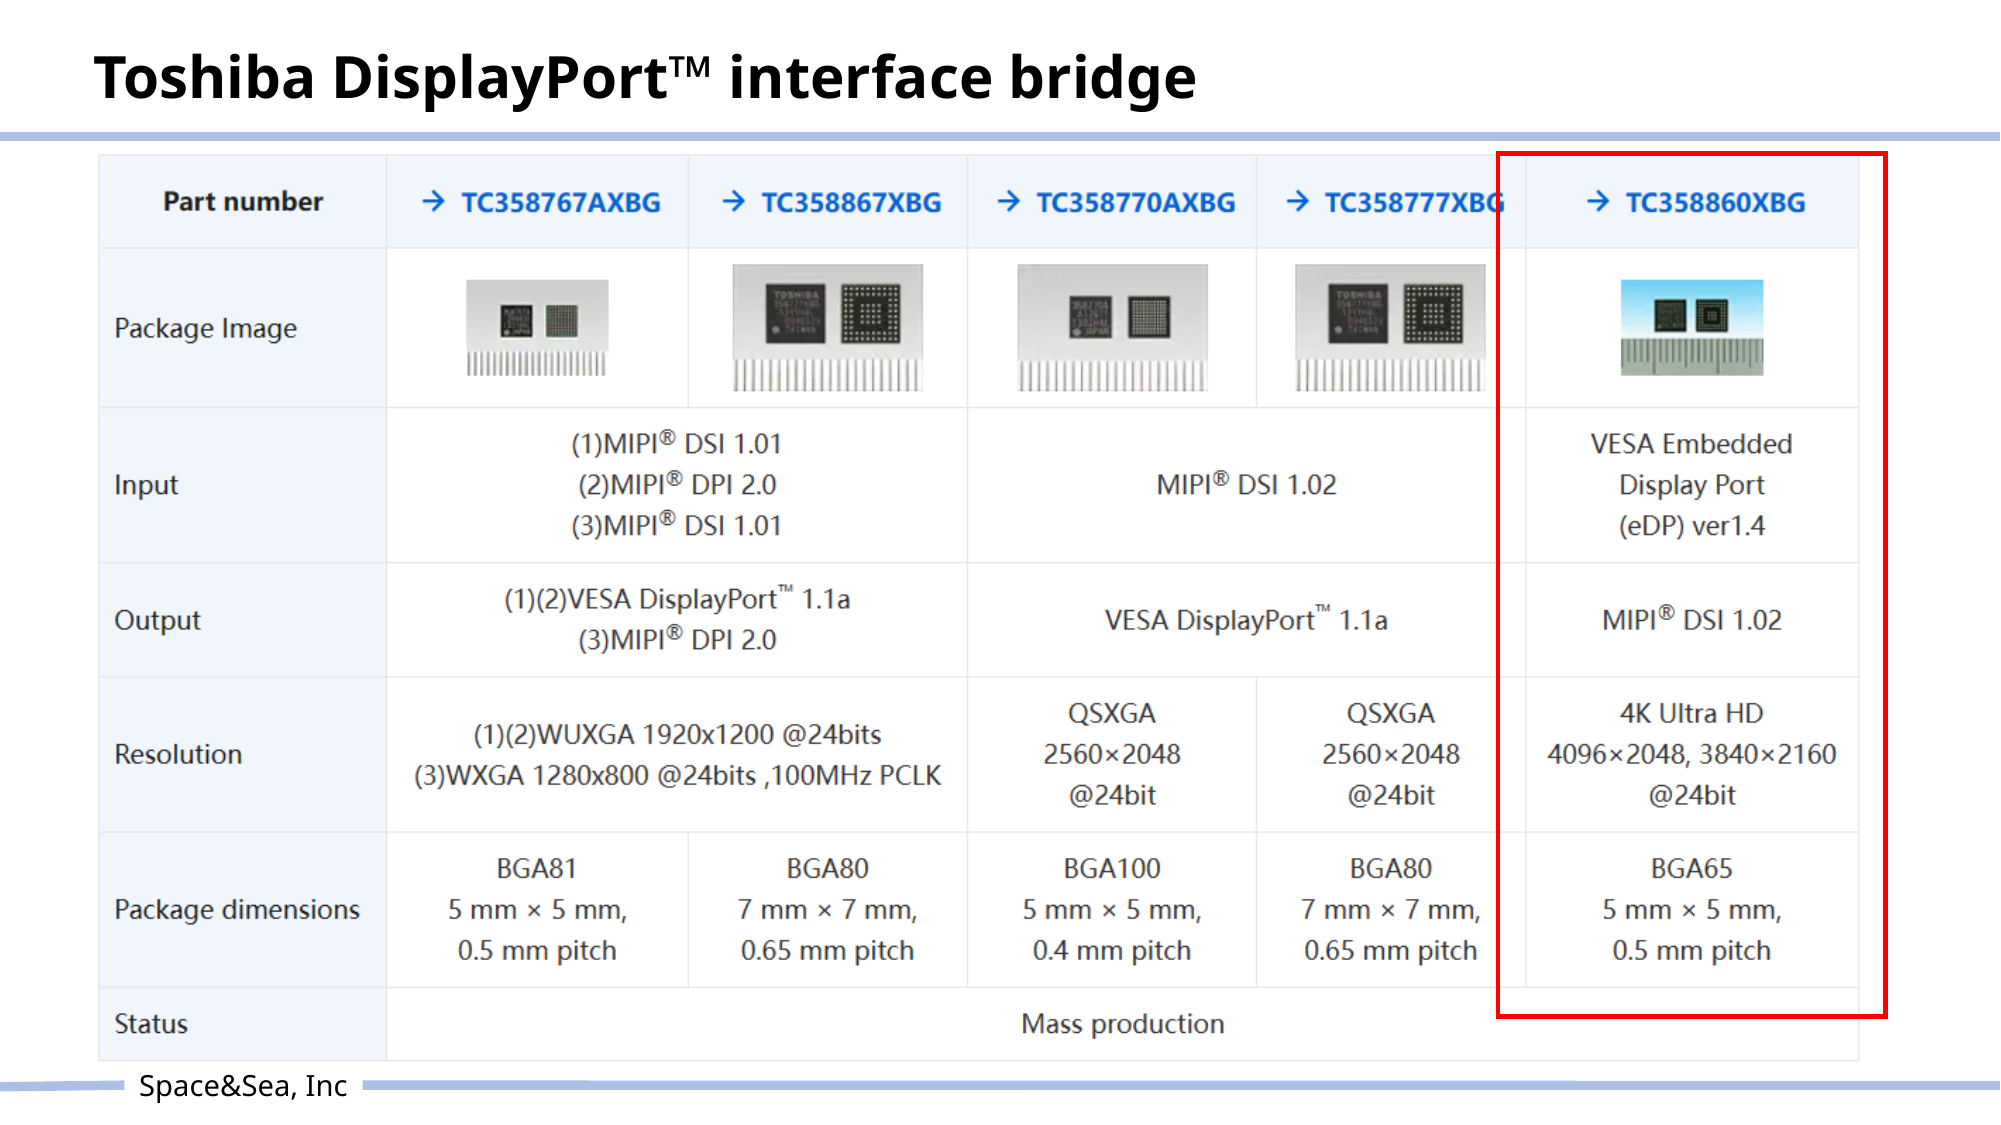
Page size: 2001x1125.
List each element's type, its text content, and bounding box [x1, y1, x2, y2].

text_box Toshiba DisplayPort™ interface bridge [79, 32, 1394, 118]
picture [97, 153, 1861, 1063]
text_box [1497, 152, 1886, 1018]
